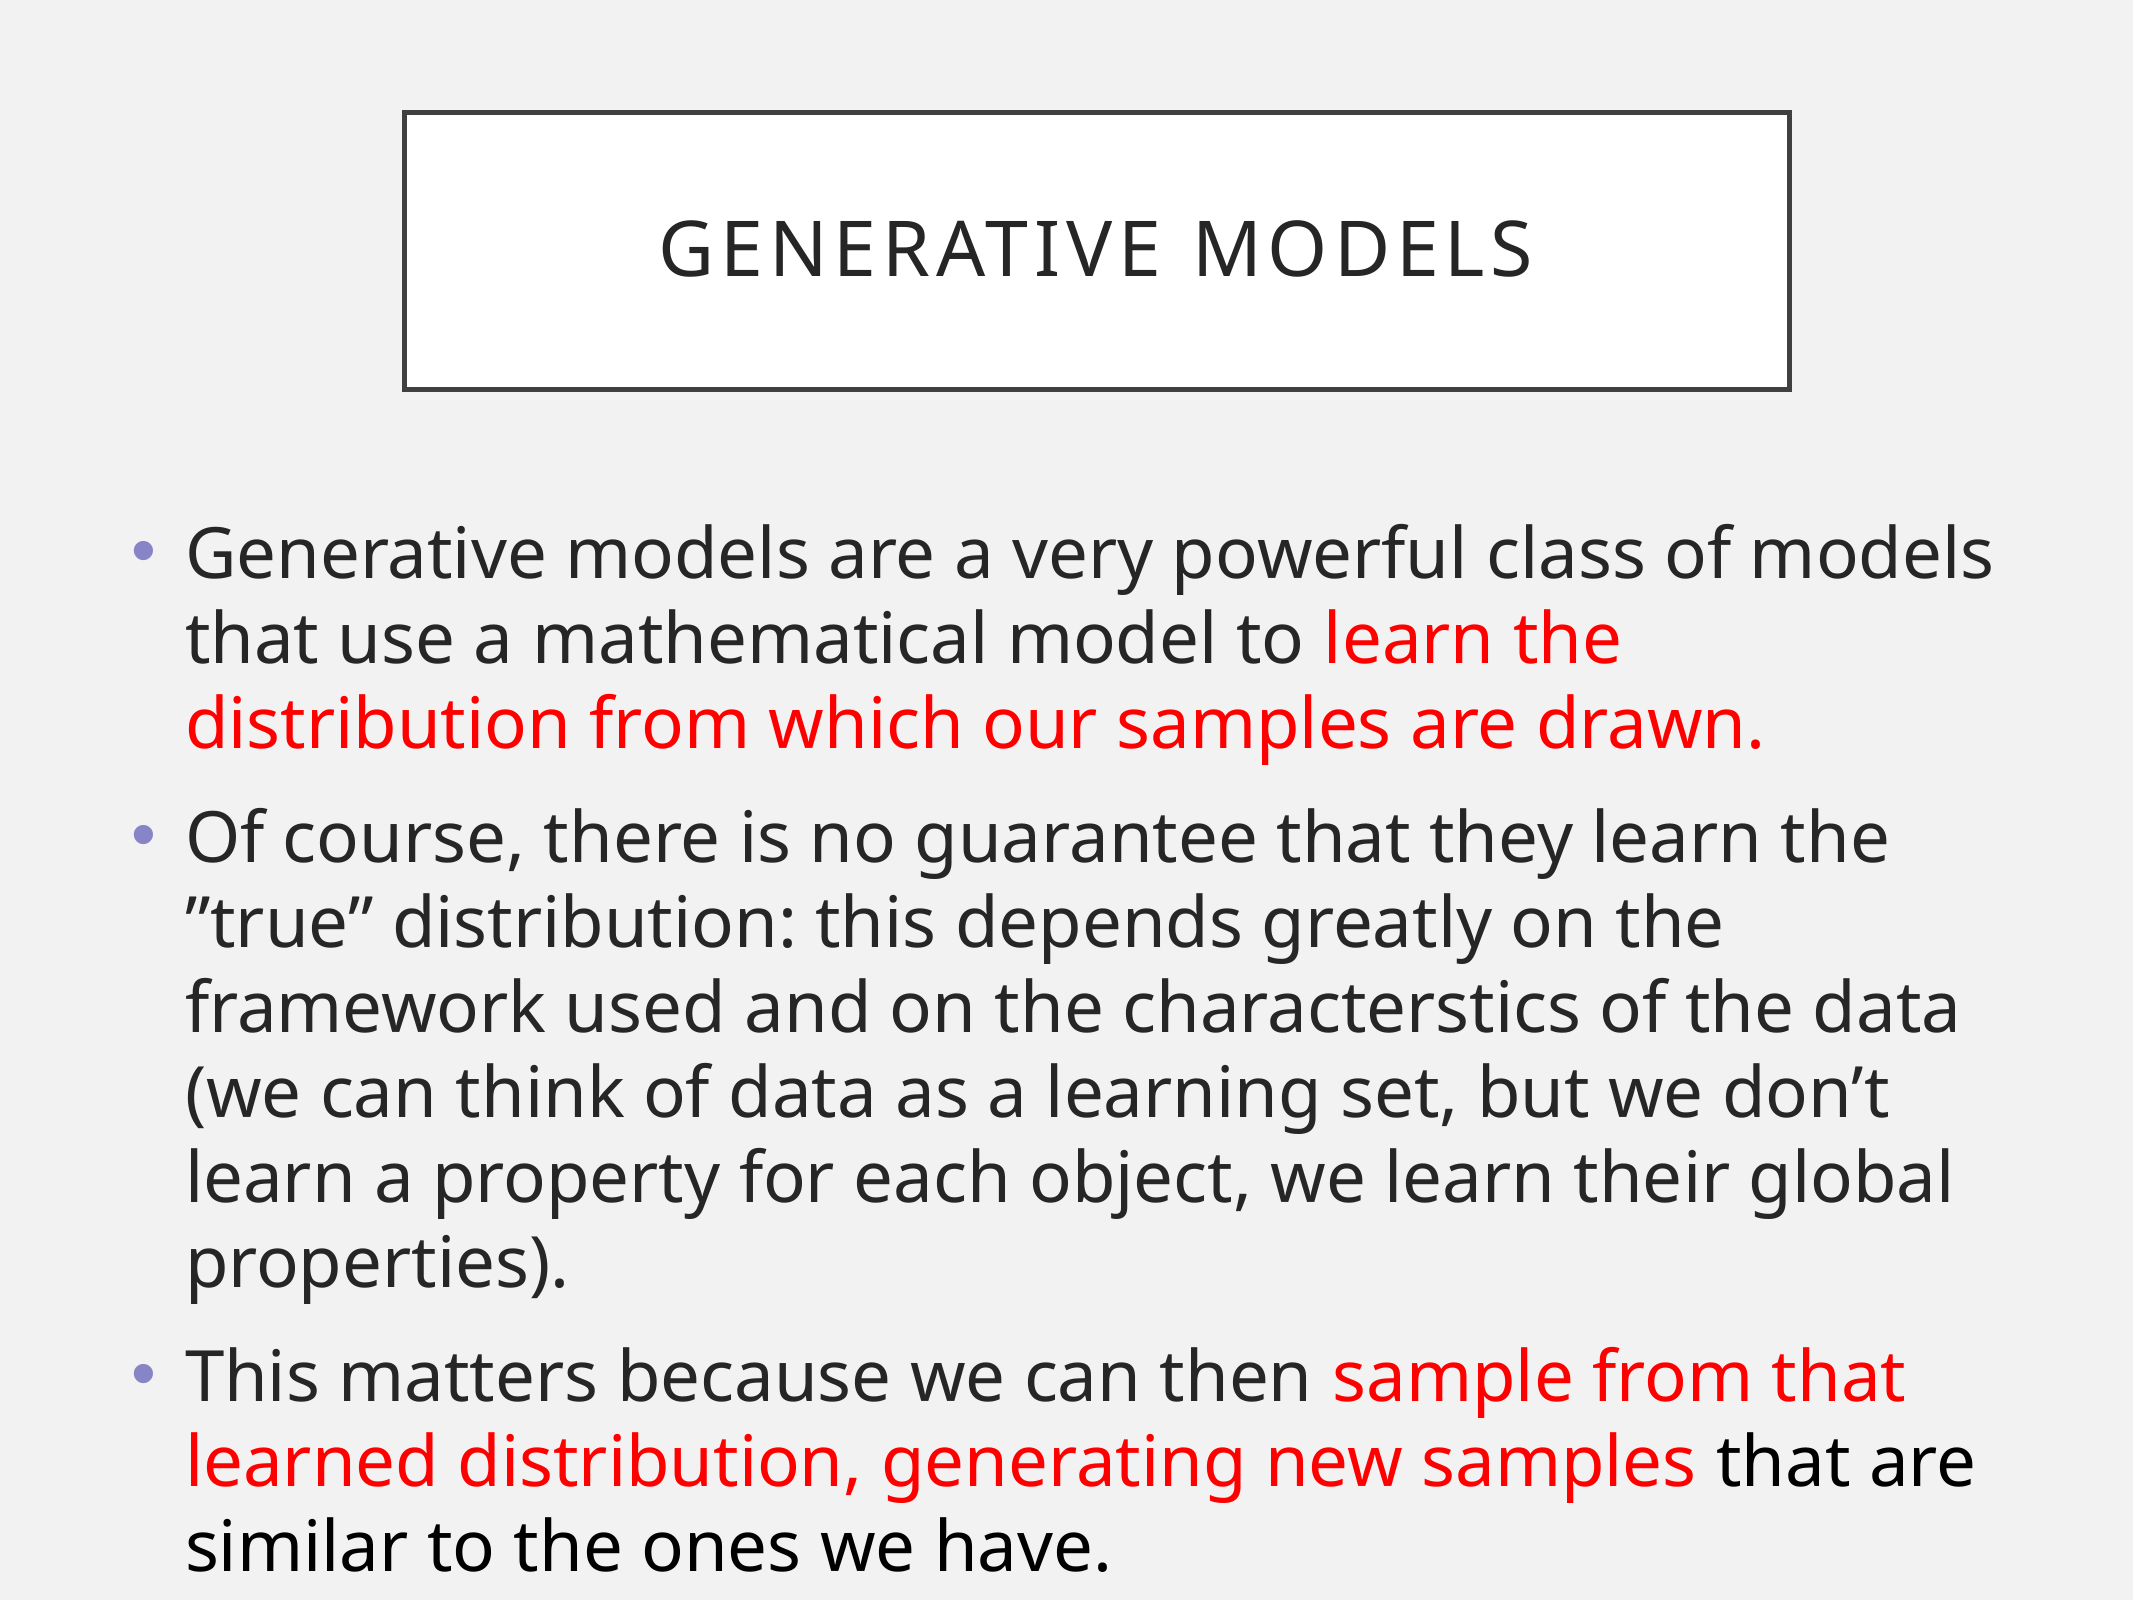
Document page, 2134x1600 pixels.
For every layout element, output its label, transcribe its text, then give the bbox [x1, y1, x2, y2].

list Generative models are a very powerful class of models that use a mathematical model to learn the distribution from which our samples are drawn. Of course, there is no guarantee that they learn the ”true” distribution: this depends greatly on the framework used and on the characterstics of the data (we can think of data as a learning set, but we don’t learn a property for each object, we learn their global properties). This matters because we can then sample from that learned distribution, generating new samples that are similar to the ones we have. [116, 500, 2030, 1488]
title generative models [402, 110, 1792, 392]
